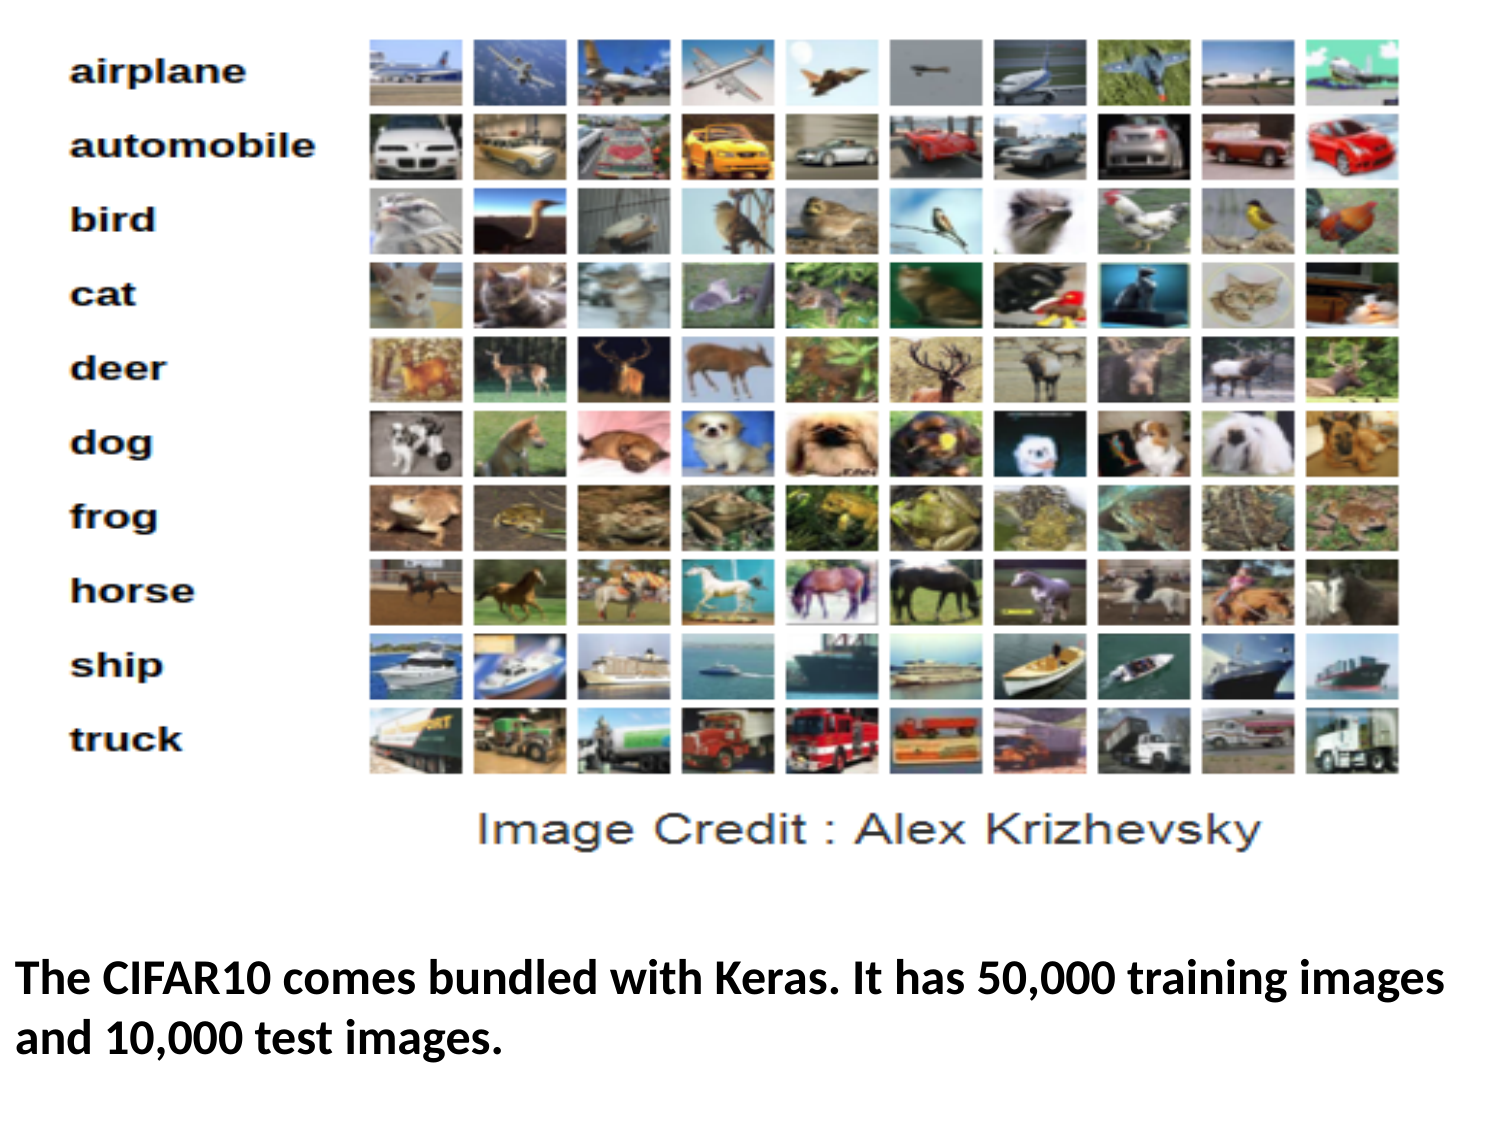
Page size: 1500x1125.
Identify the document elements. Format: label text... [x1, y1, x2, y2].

picture [24, 0, 1463, 896]
text_box The CIFAR10 comes bundled with Keras. It has 50,000 training images and 10,000 test images. [0, 937, 1500, 1073]
